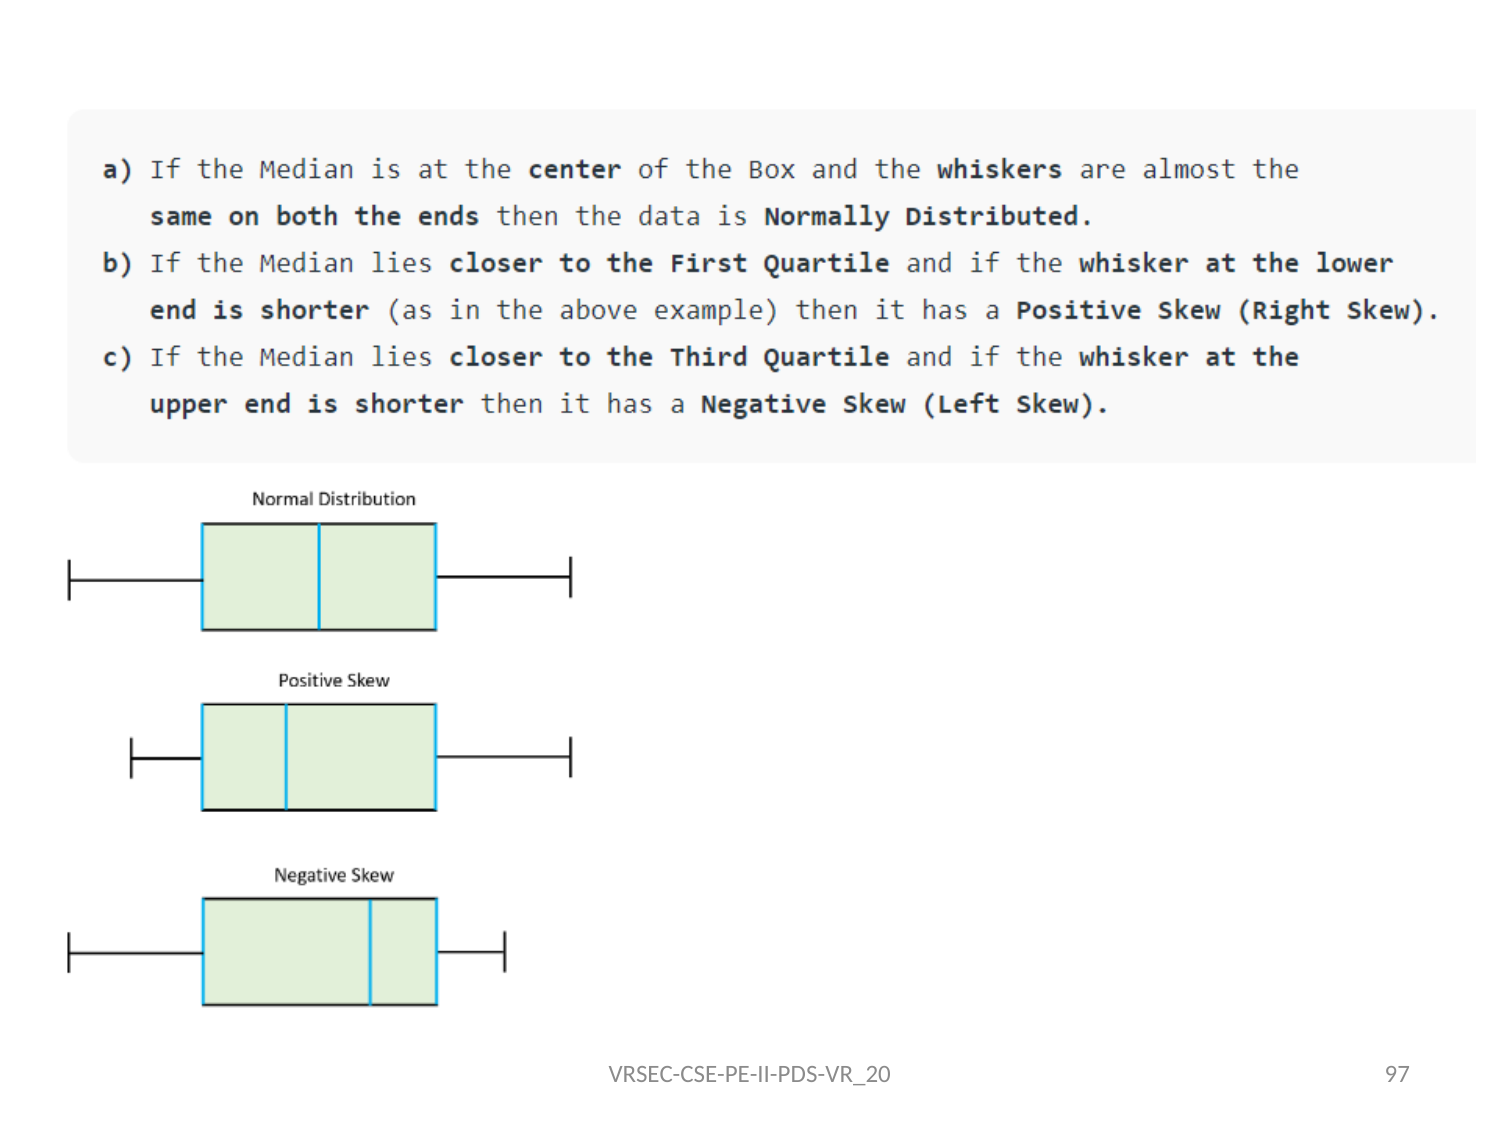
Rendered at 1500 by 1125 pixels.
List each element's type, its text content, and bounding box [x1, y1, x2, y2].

picture [23, 94, 1476, 1031]
slide_number 97 [1074, 1042, 1425, 1103]
footer VRSEC-CSE-PE-II-PDS-VR_20 [512, 1042, 988, 1103]
